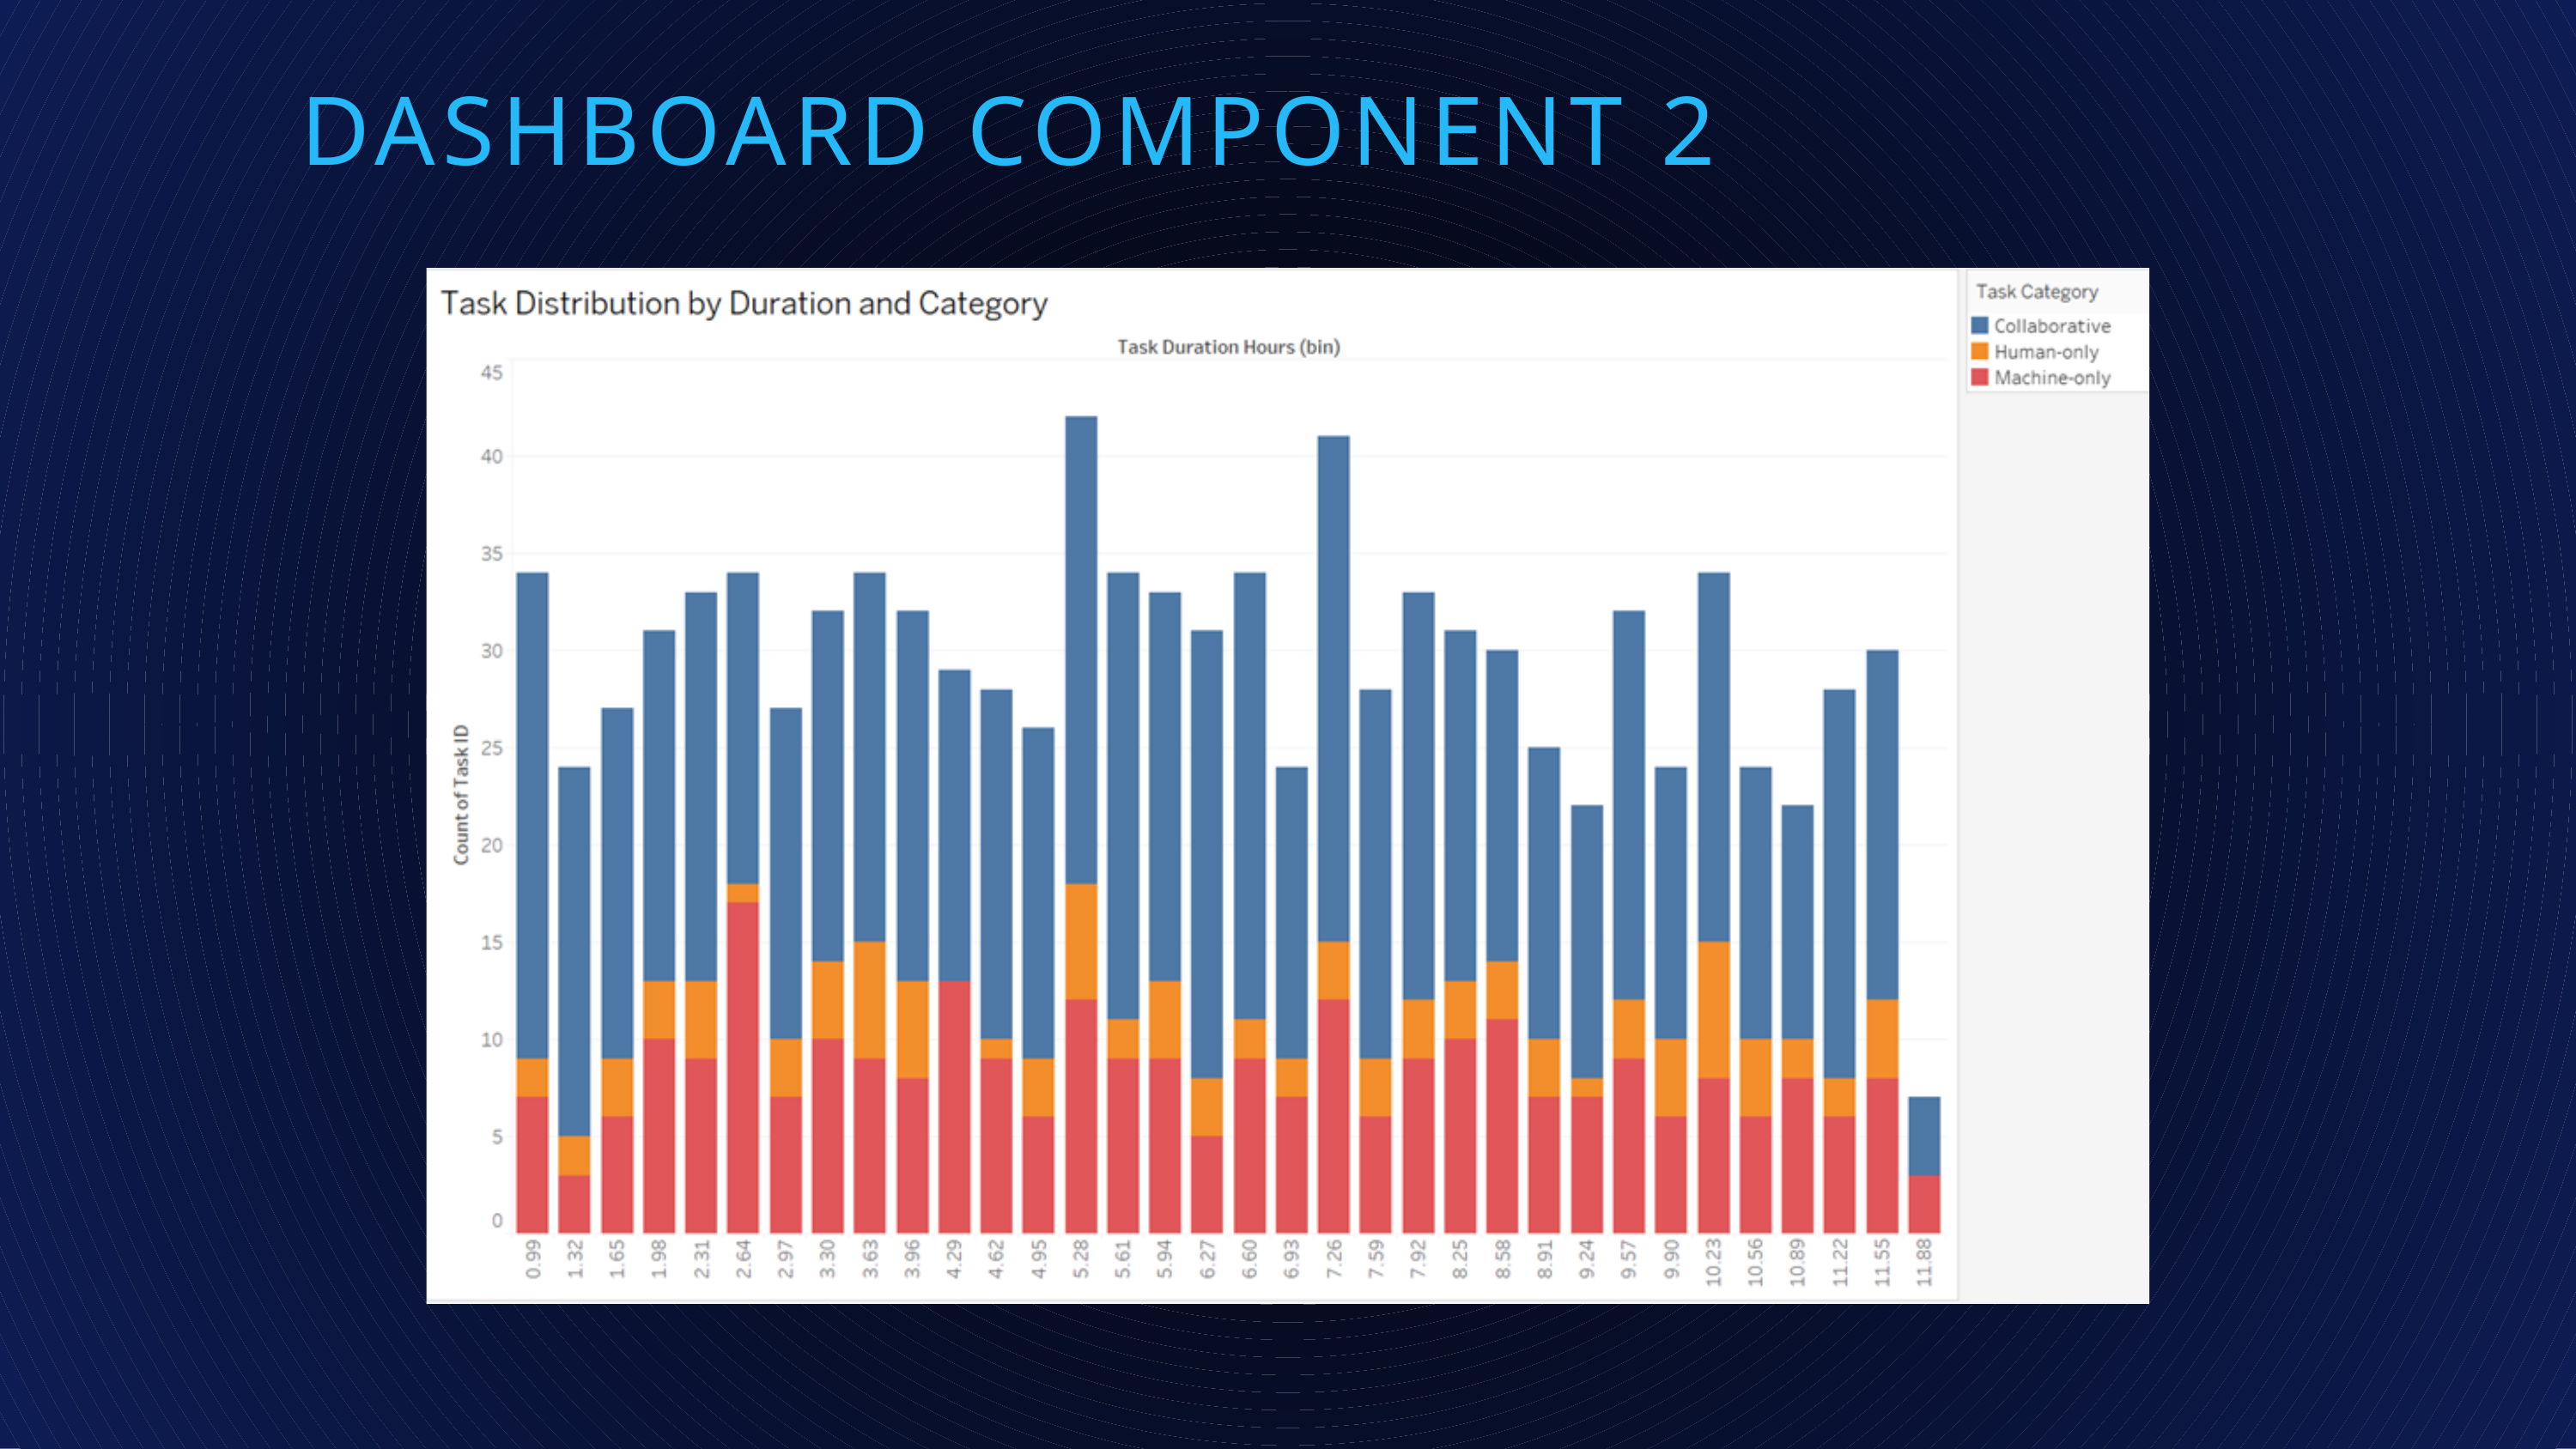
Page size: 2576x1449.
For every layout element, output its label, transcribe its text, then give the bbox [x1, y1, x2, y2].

text_box DASHBOARD COMPONENT 2 [269, 52, 2307, 185]
text_box [426, 268, 2150, 1304]
